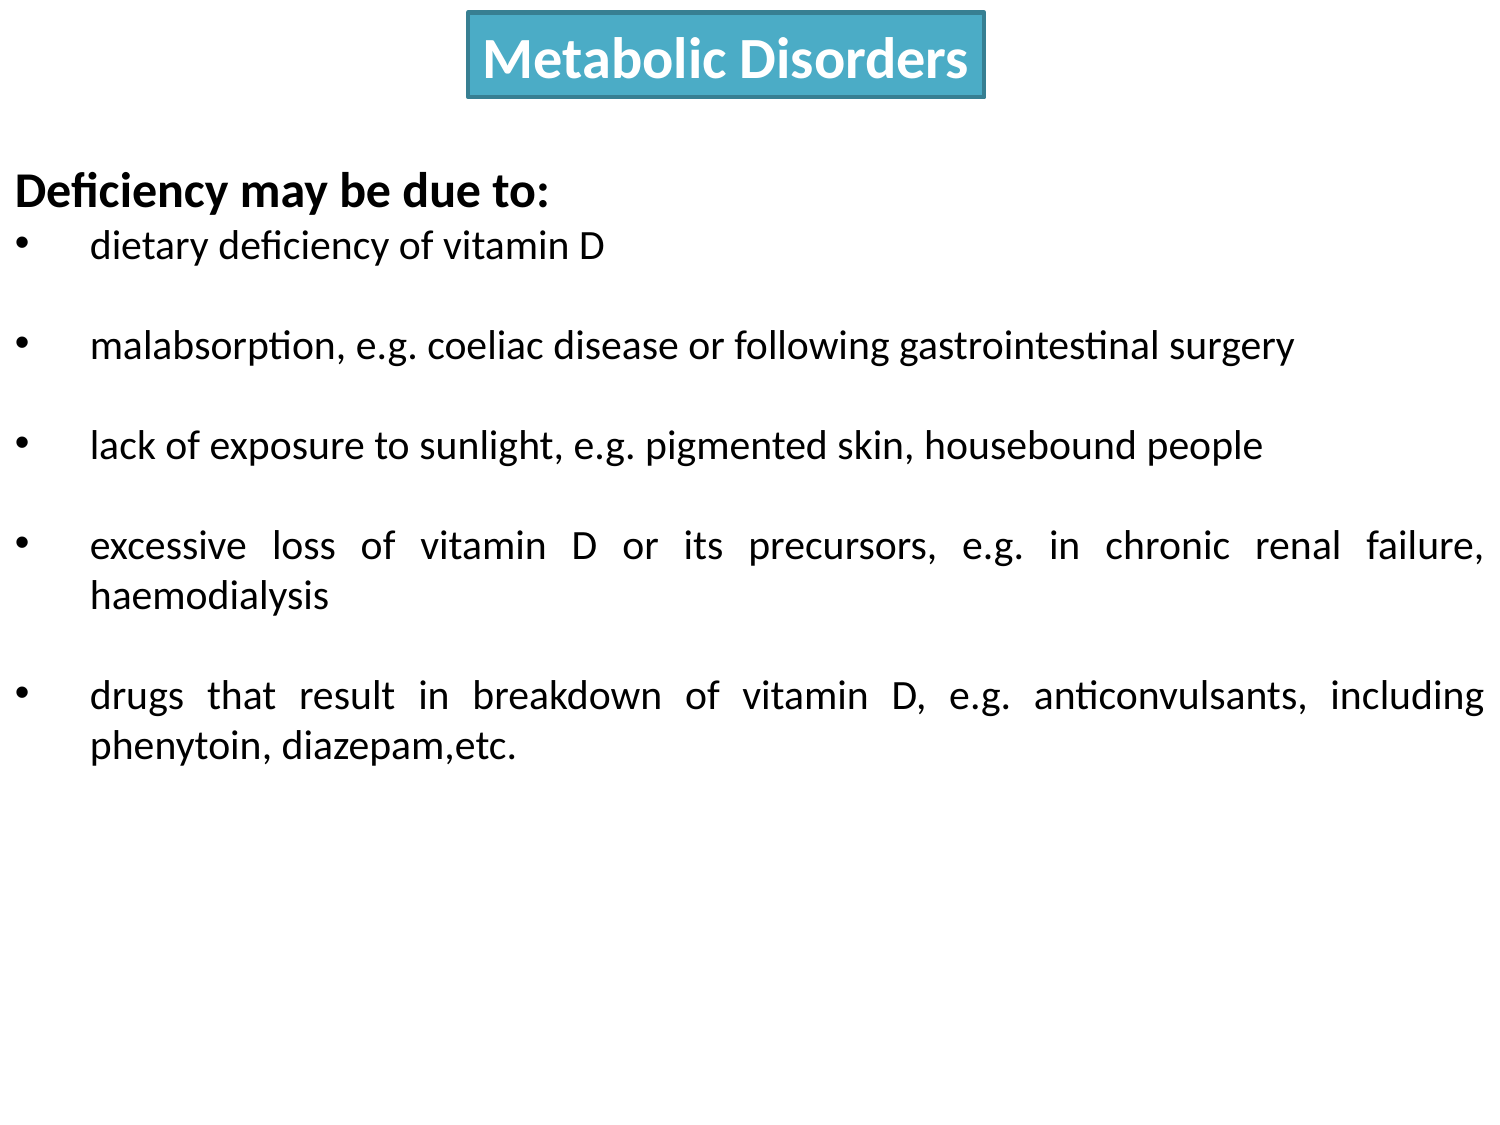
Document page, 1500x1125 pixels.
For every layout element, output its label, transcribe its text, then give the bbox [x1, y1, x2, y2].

text_box Metabolic Disorders [466, 10, 986, 99]
text_box Deficiency may be due to: dietary deficiency of vitamin D malabsorption, e.g. coeliac disease or following gastrointestinal surgery lack of exposure to sunlight, e.g. pigmented skin, housebound people excessive loss of vitamin D or its precursors, e.g. in chronic renal failure, haemodialysis drugs that result in breakdown of vitamin D, e.g. anticonvulsants, including phenytoin, diazepam,etc. [0, 149, 1500, 775]
